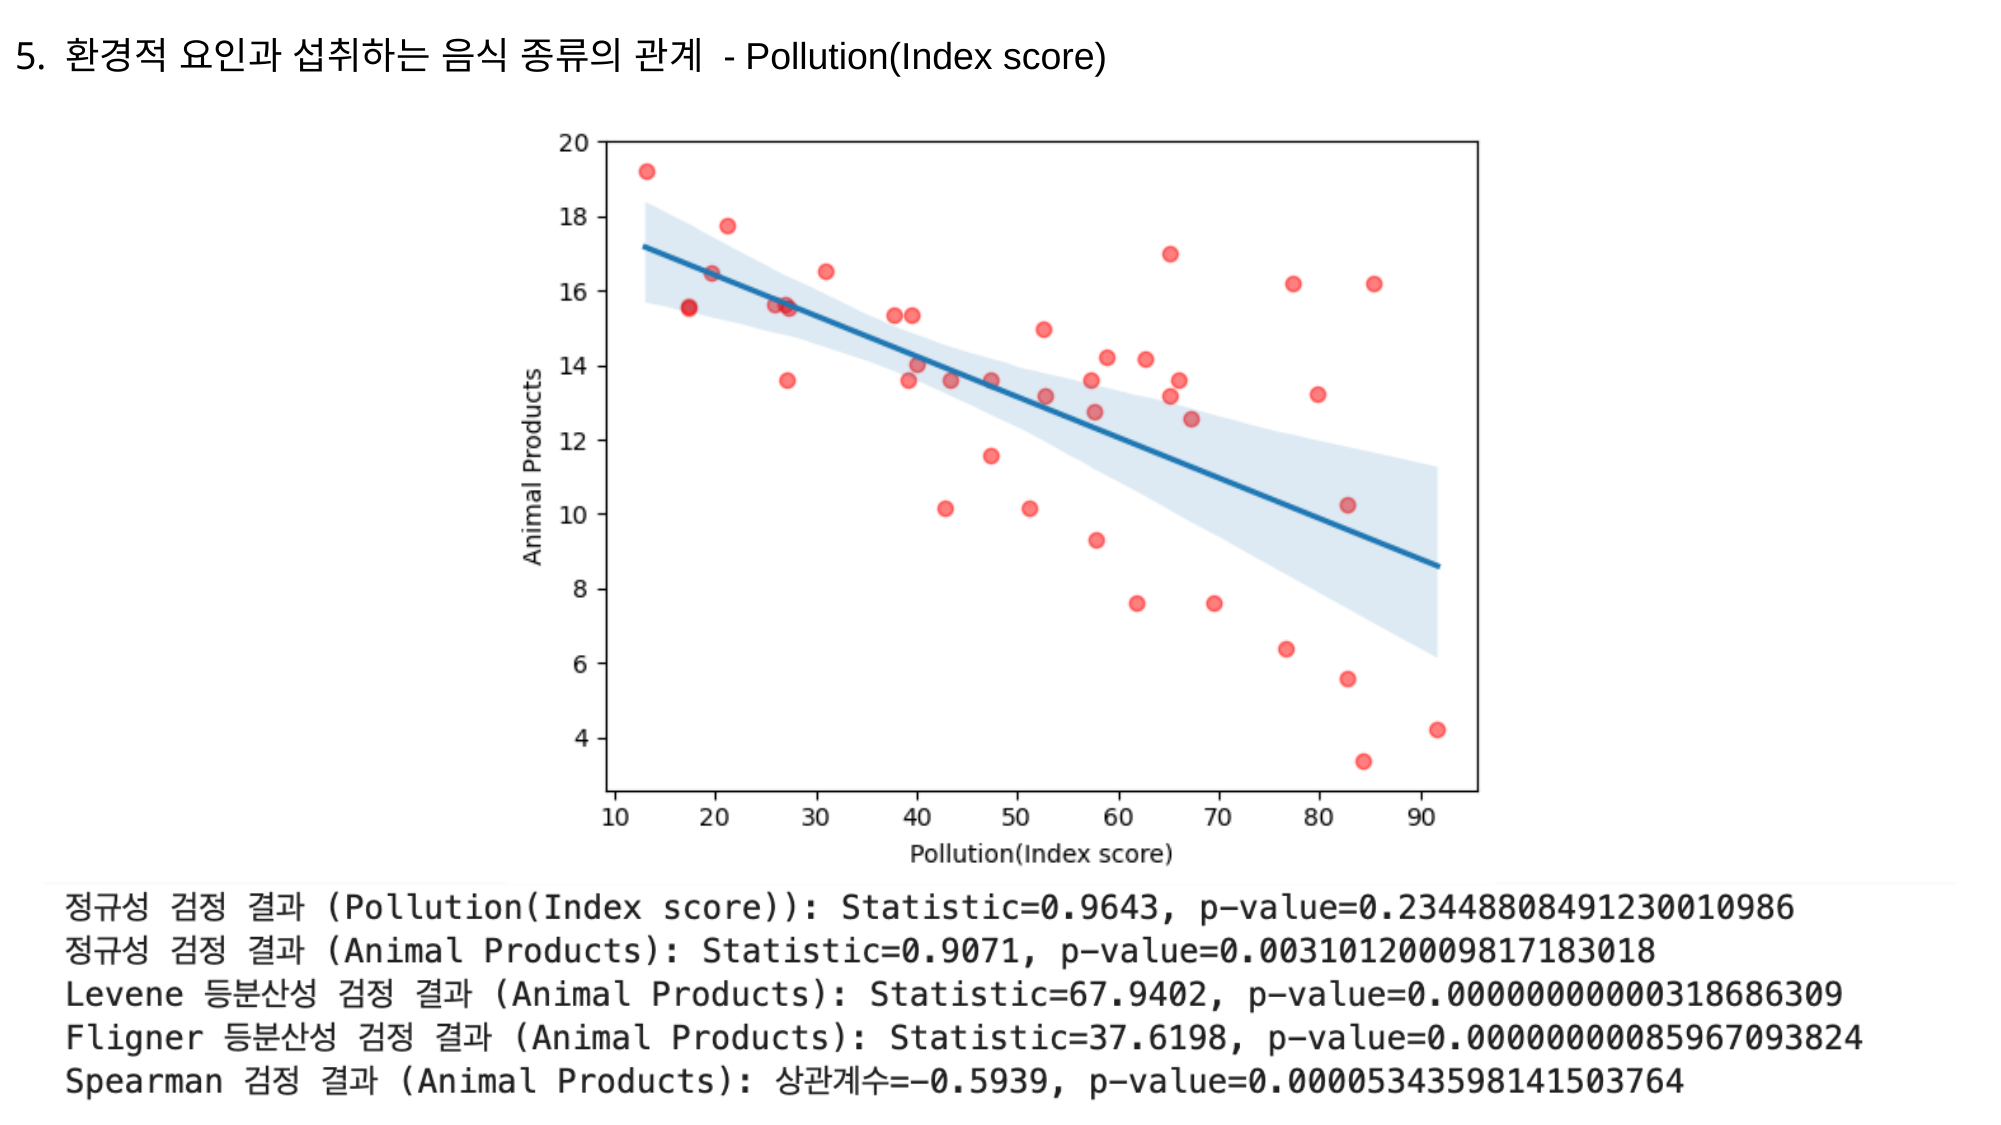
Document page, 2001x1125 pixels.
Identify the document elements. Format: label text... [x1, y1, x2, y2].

text_box 5. 환경적 요인과 섭취하는 음식 종류의 관계 - Pollution(Index score) [0, 0, 1536, 116]
picture [45, 115, 1955, 1112]
